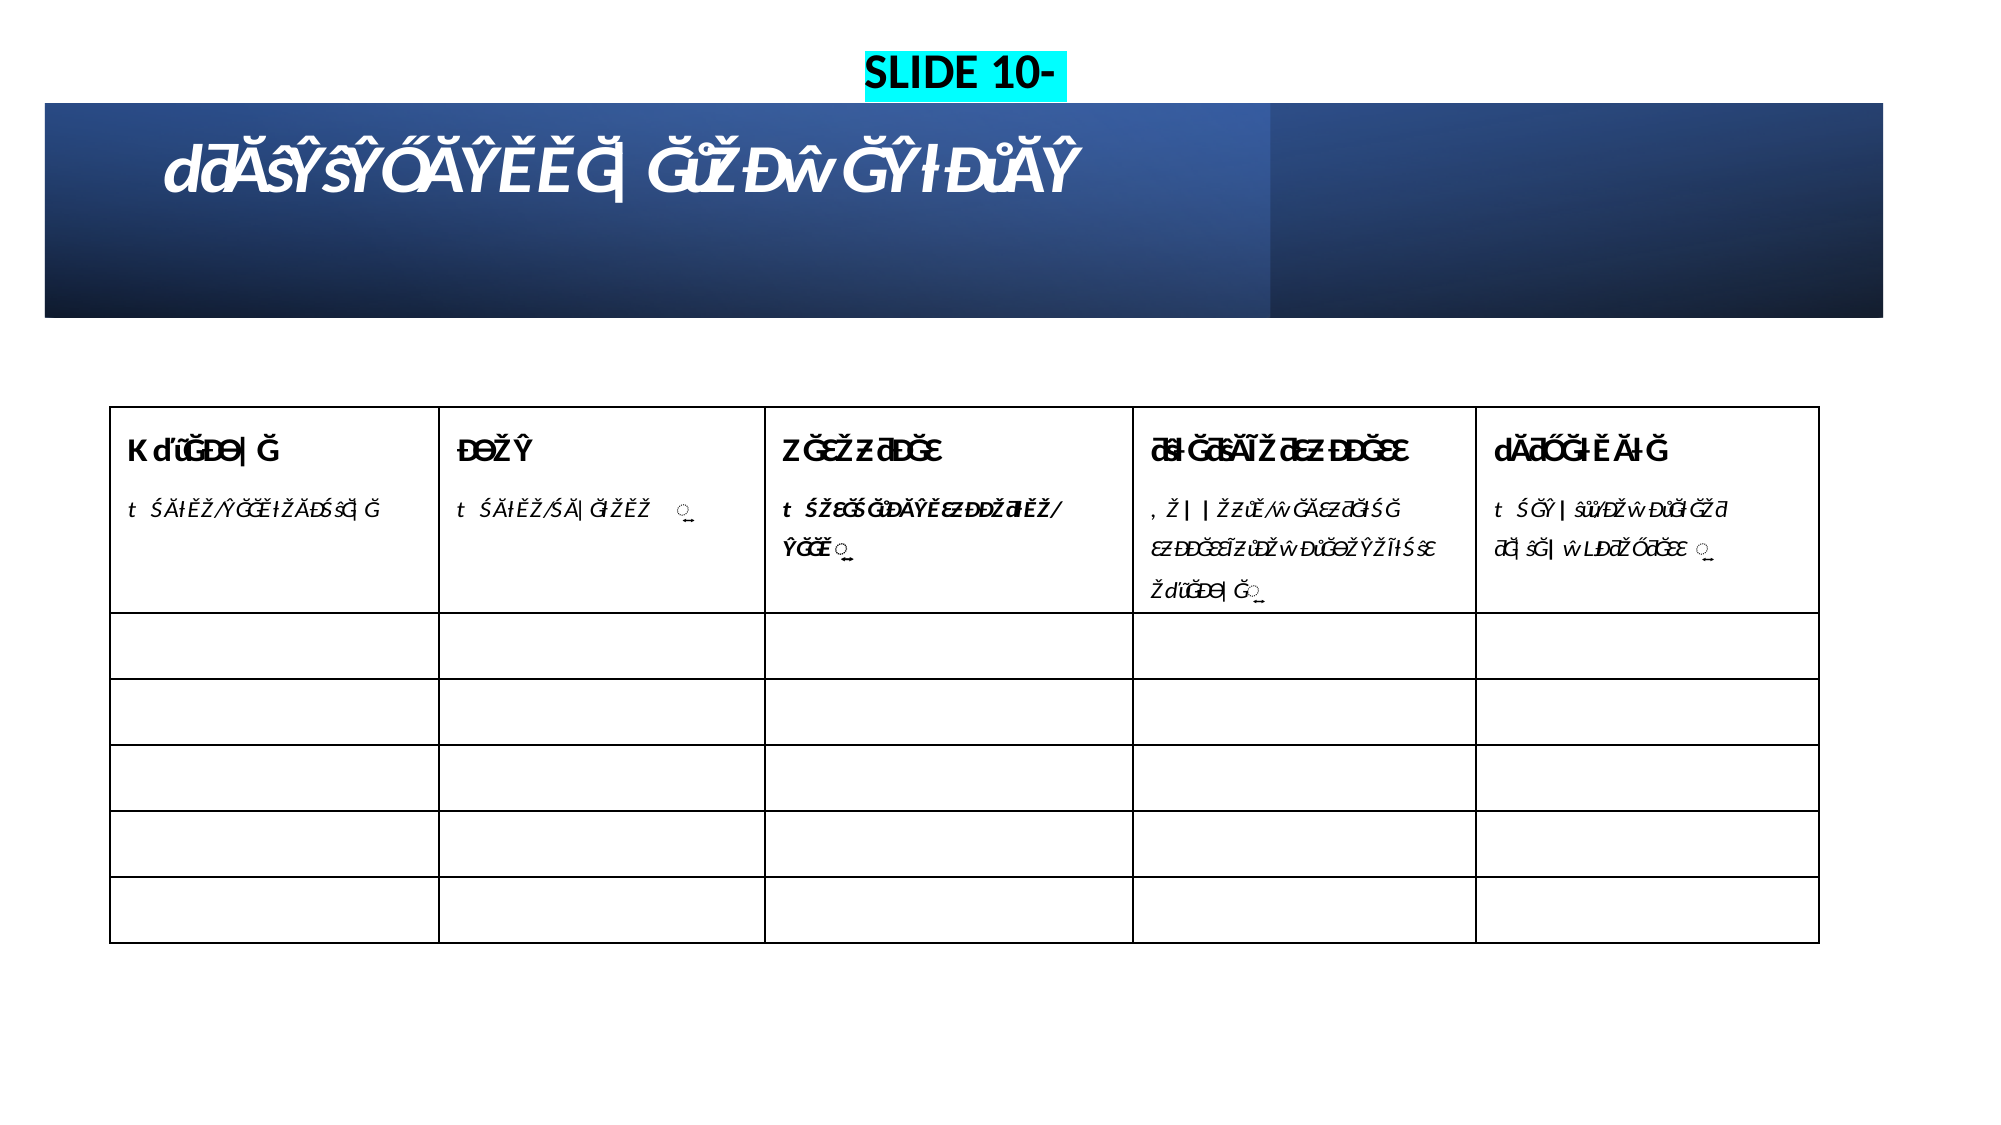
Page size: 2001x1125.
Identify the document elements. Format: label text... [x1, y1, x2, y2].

text_box SLIDE 10- [813, 31, 1120, 102]
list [43, 102, 1885, 1092]
